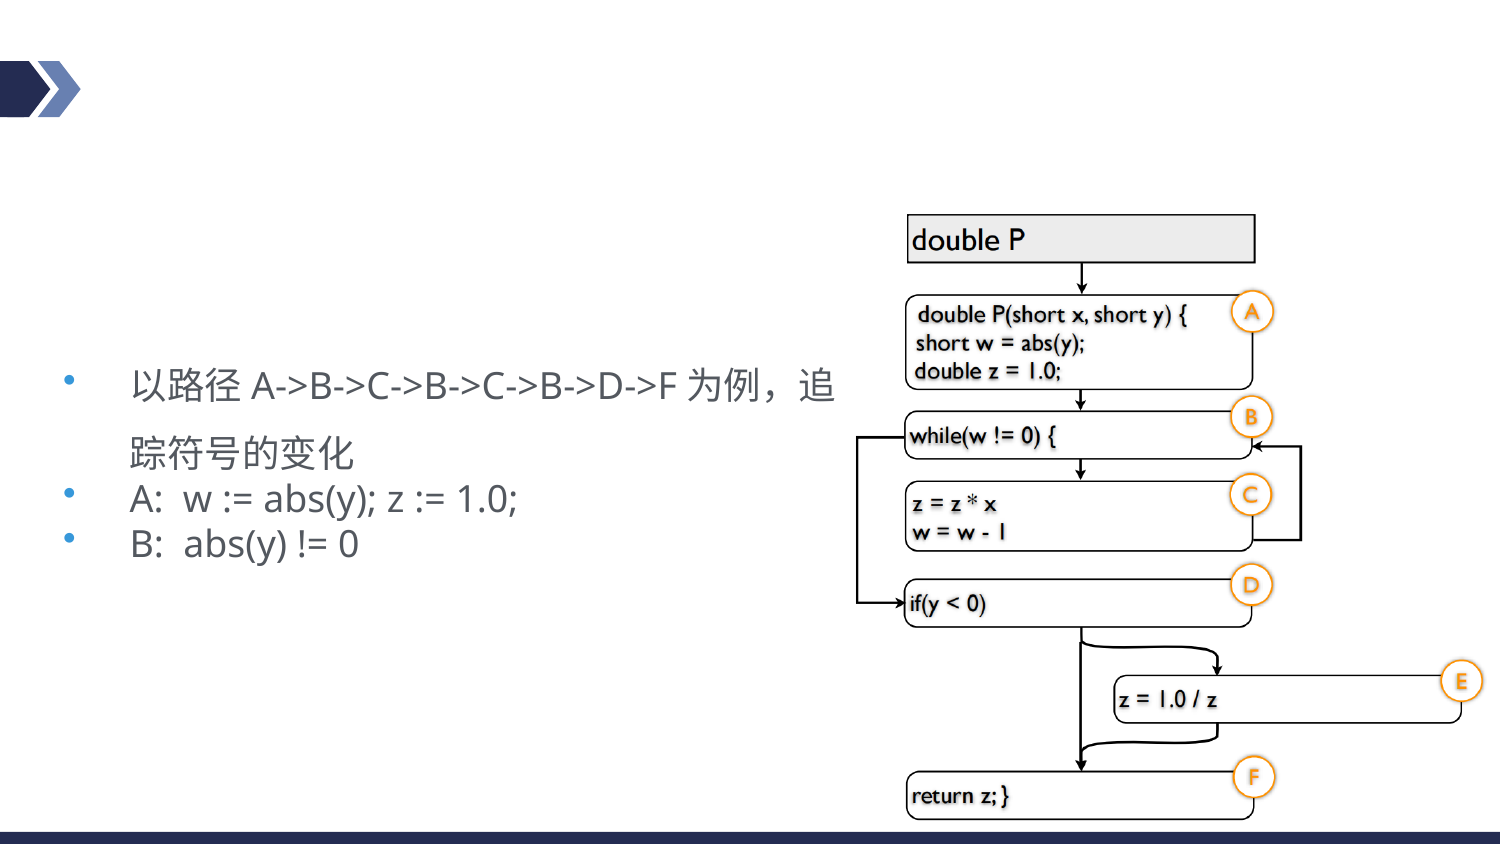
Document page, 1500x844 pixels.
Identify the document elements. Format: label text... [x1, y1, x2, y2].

picture [852, 208, 1487, 825]
text_box 以路径A->B->C->B->C->B->D->F为例，追踪符号的变化 A: w := abs(y); z := 1.0; B: abs(y) != 0 [54, 331, 851, 574]
